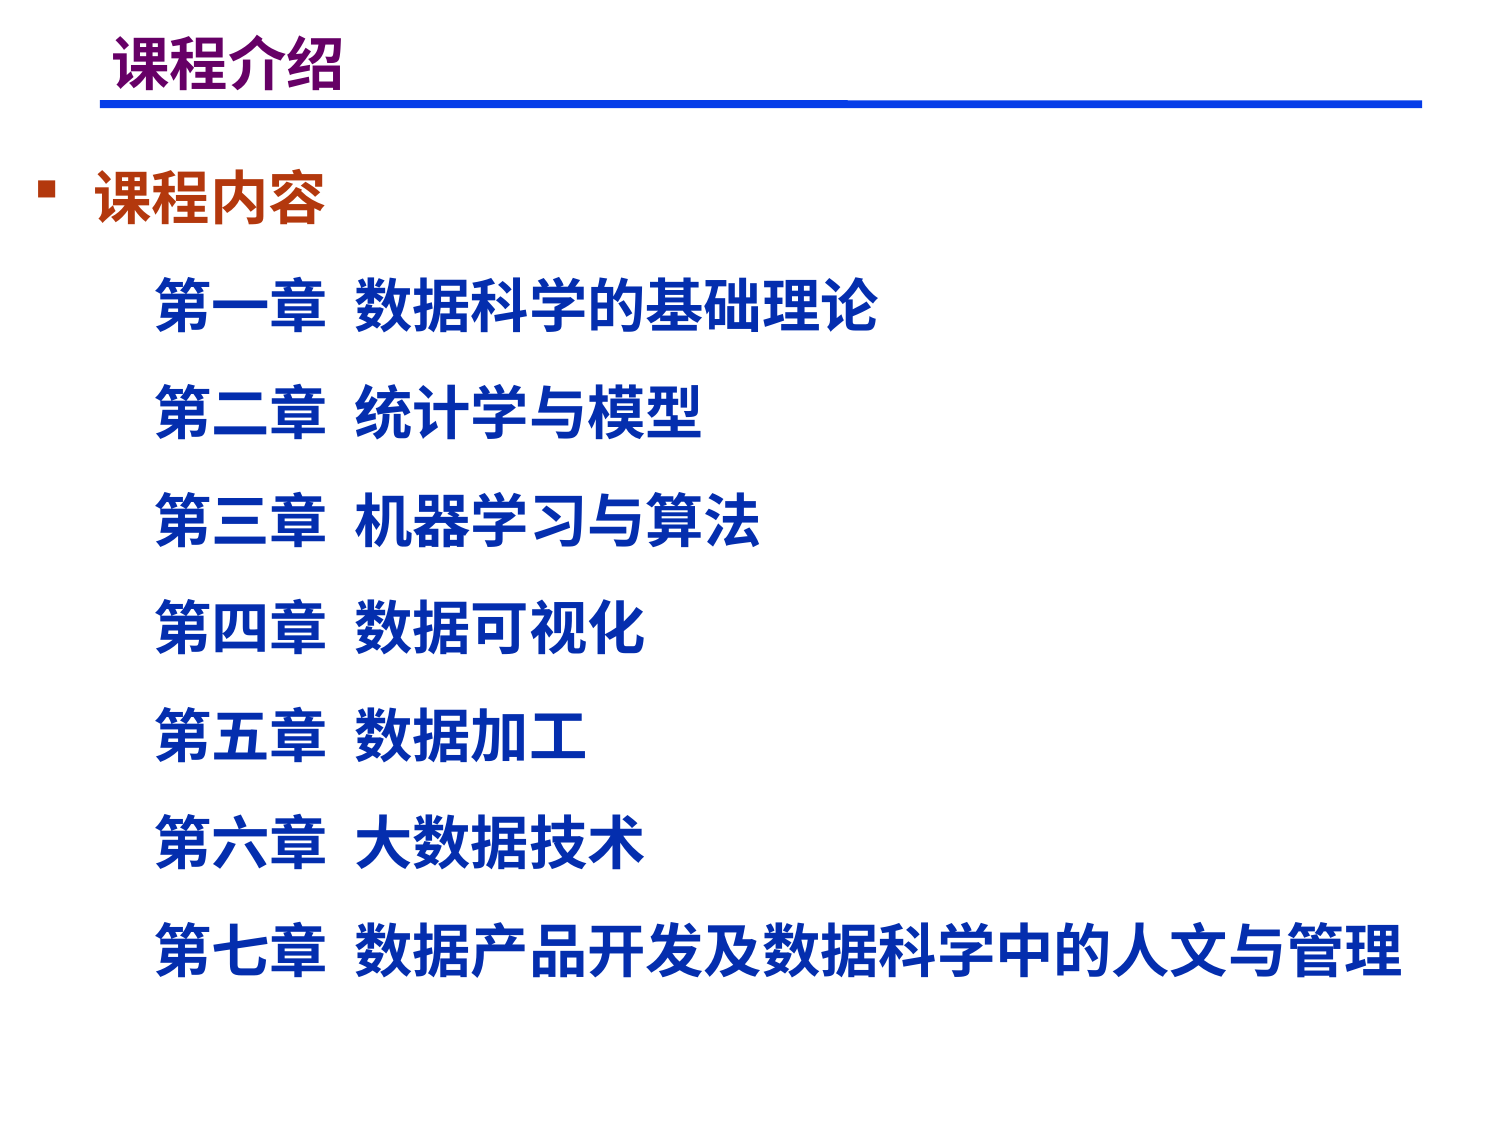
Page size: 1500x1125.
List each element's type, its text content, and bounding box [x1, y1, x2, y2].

title 课程介绍 [100, 32, 358, 153]
subtitle 课程内容 第一章 数据科学的基础理论 第二章 统计学与模型 第三章 机器学习与算法 第四章 数据可视化 第五章 数据加工 第六章 大数据技术 第七章 数据产品开发及数据科学中的人文与管理 [17, 153, 1477, 1005]
